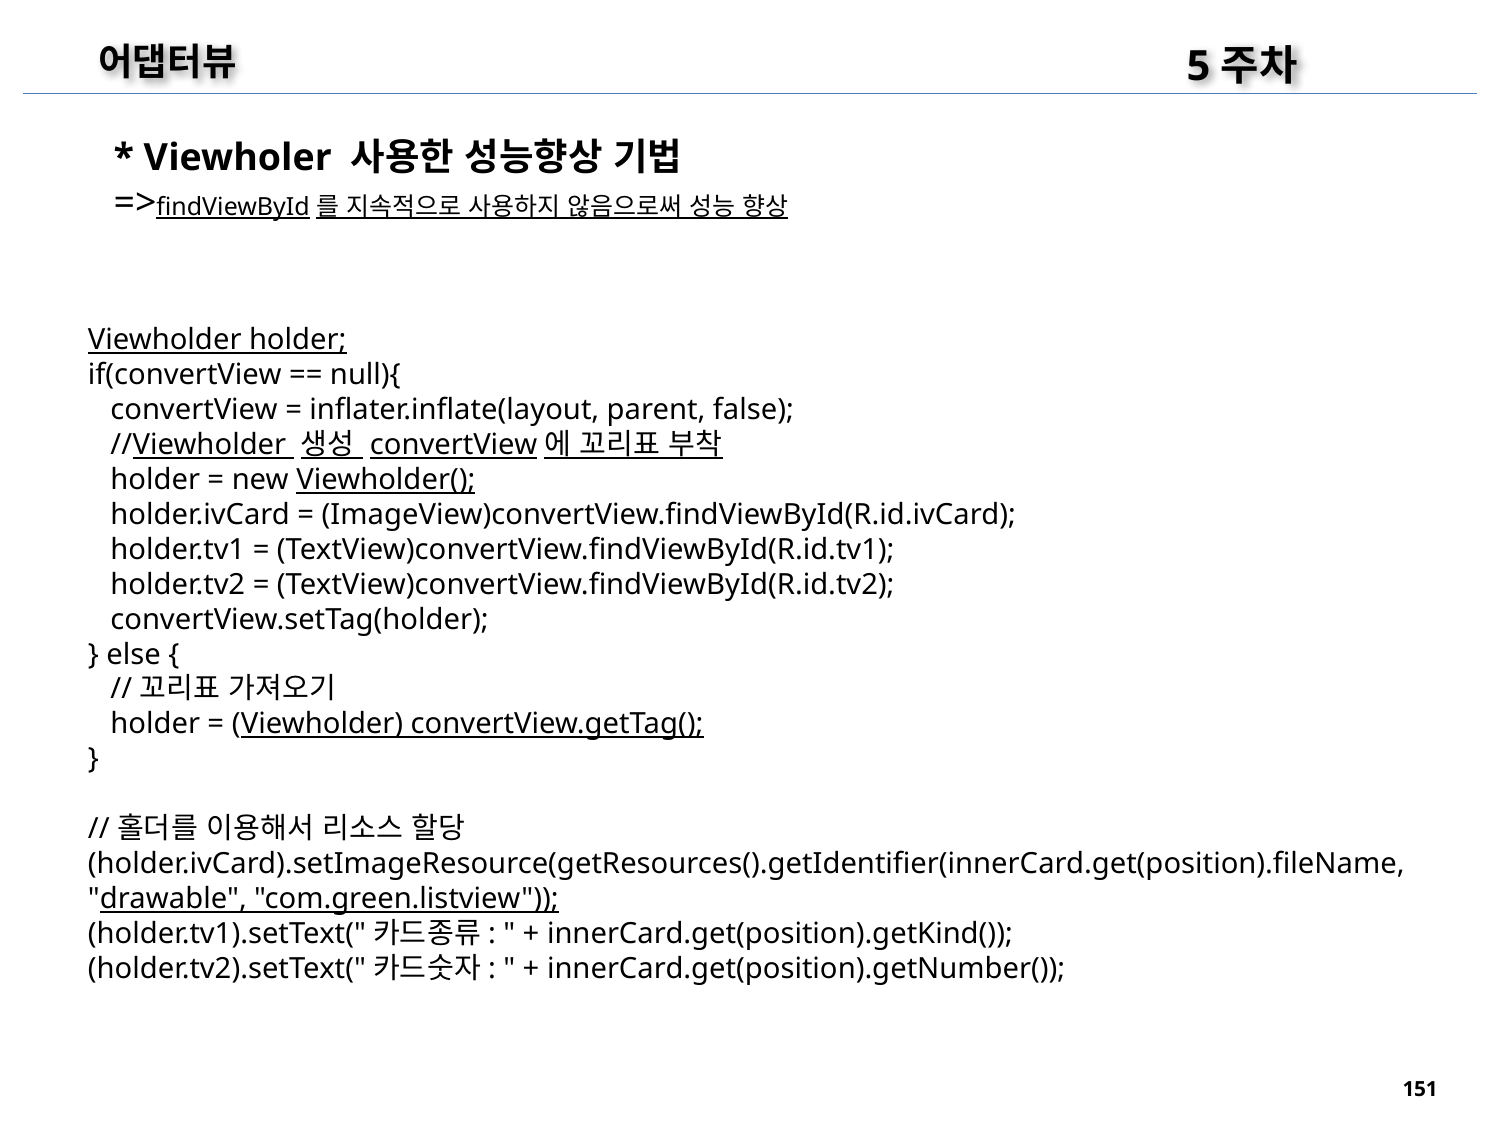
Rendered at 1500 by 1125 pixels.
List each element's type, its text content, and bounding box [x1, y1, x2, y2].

text_box * Viewholer 사용한 성능향상 기법 =>findViewById를 지속적으로 사용하지 않음으로써 성능 향상 [98, 125, 804, 231]
text_box 5주차 [1171, 30, 1313, 96]
text_box 어댑터뷰 [83, 30, 252, 91]
text_box Viewholder holder; if(convertView == null){ convertView = inflater.inflate(layout, parent, false); //Viewholder 생성 convertView에 꼬리표 부착 holder = new Viewholder(); holder.ivCard = (ImageView)convertView.findViewById(R.id.ivCard); holder.tv1 = (TextView)convertView.findViewById(R.id.tv1); holder.tv2 = (TextView)convertView.findViewById(R.id.tv2); convertView.setTag(holder); } else { //꼬리표 가져오기 holder = (Viewholder) convertView.getTag(); } //홀더를 이용해서 리소스 할당 (holder.ivCard).setImageResource(getResources().getIdentifier(innerCard.get(position).fileName, "drawable", "com.green.listview")); (holder.tv1).setText("카드종류: " + innerCard.get(position).getKind()); (holder.tv2).setText("카드숫자: " + innerCard.get(position).getNumber()); [73, 312, 1426, 992]
